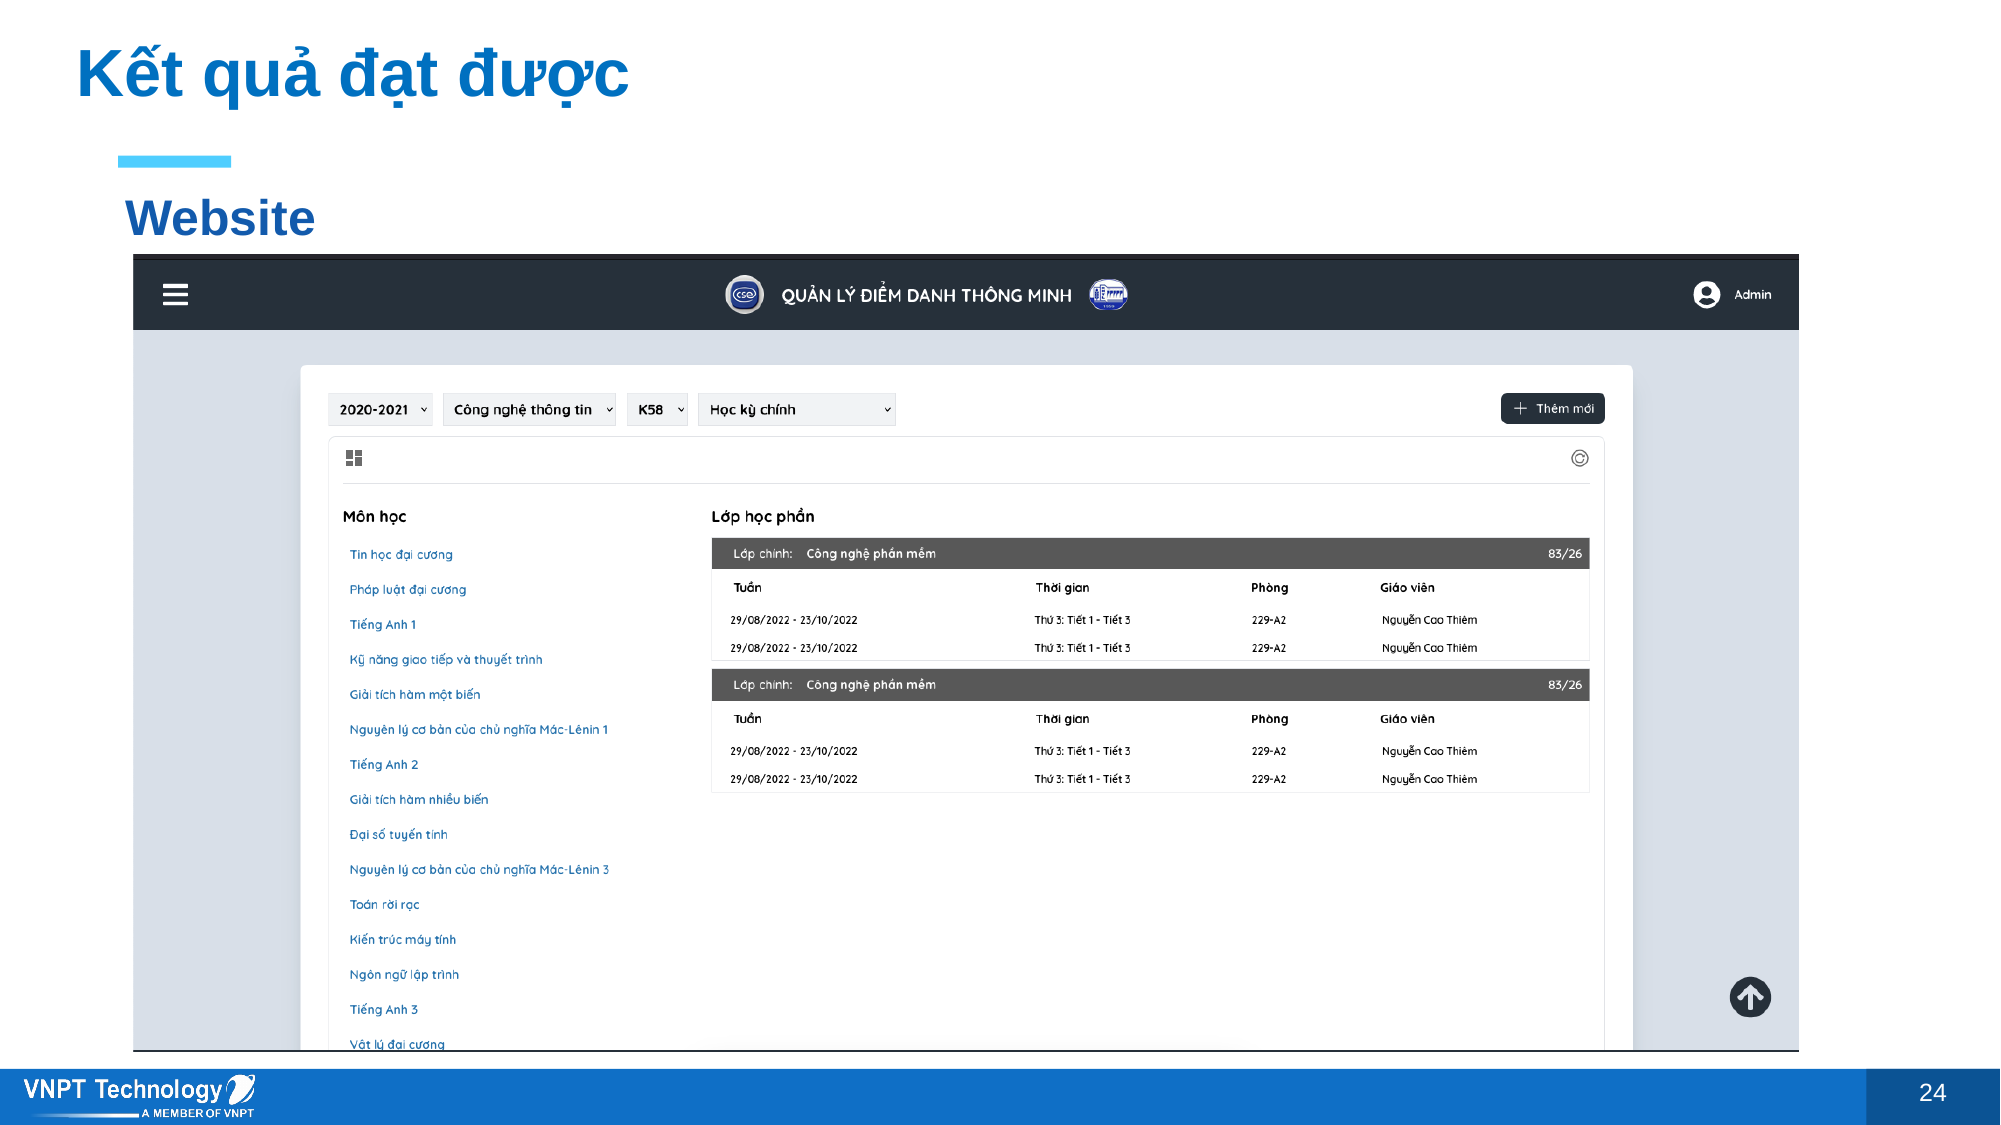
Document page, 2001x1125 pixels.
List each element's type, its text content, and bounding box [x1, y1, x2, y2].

picture [133, 253, 1800, 1053]
text_box Website [110, 178, 772, 254]
title Kết quả đạt được [61, 22, 1708, 94]
slide_number 24 [1866, 1069, 2000, 1125]
picture [22, 1070, 257, 1120]
